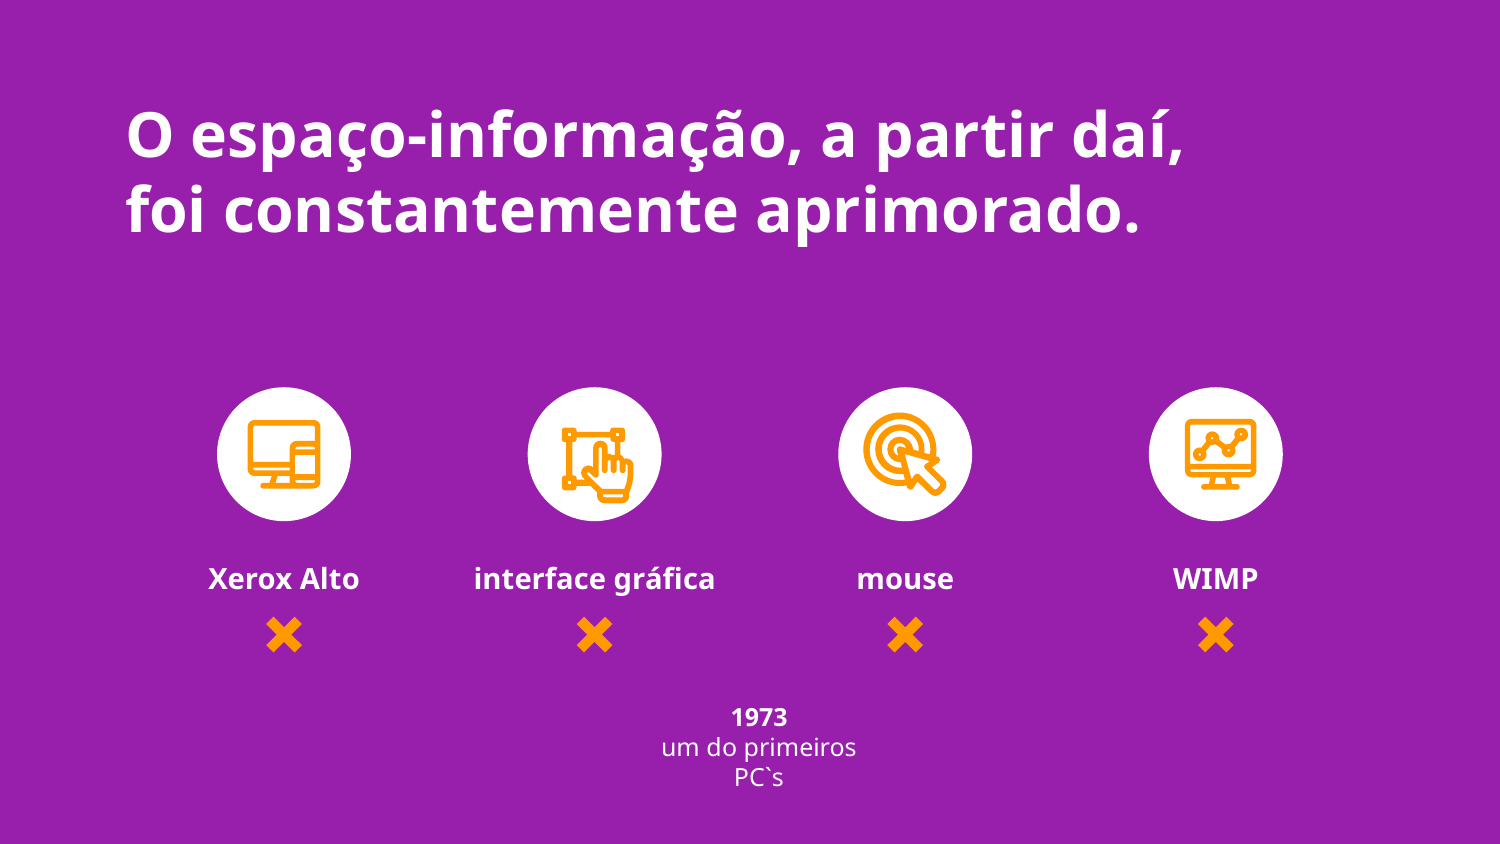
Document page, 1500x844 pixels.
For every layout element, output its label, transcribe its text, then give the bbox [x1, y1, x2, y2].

text_box [1197, 616, 1234, 653]
text_box [1148, 387, 1283, 522]
list mouse [761, 545, 1049, 725]
title O espaço-informação, a partir daí, foi constantemente aprimorado. [110, 79, 1261, 302]
text_box [562, 428, 633, 503]
text_box [838, 387, 973, 522]
text_box [576, 616, 613, 653]
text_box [1185, 419, 1256, 490]
text_box [864, 413, 946, 496]
text_box [266, 616, 302, 653]
text_box [527, 387, 662, 522]
text_box [887, 616, 924, 653]
list Xerox Alto [165, 545, 403, 725]
list 1973 um do primeiros PC`s [640, 652, 878, 831]
text_box [248, 420, 320, 488]
text_box [217, 387, 351, 522]
list interface gráfica [451, 545, 739, 725]
list WIMP [1072, 545, 1360, 725]
